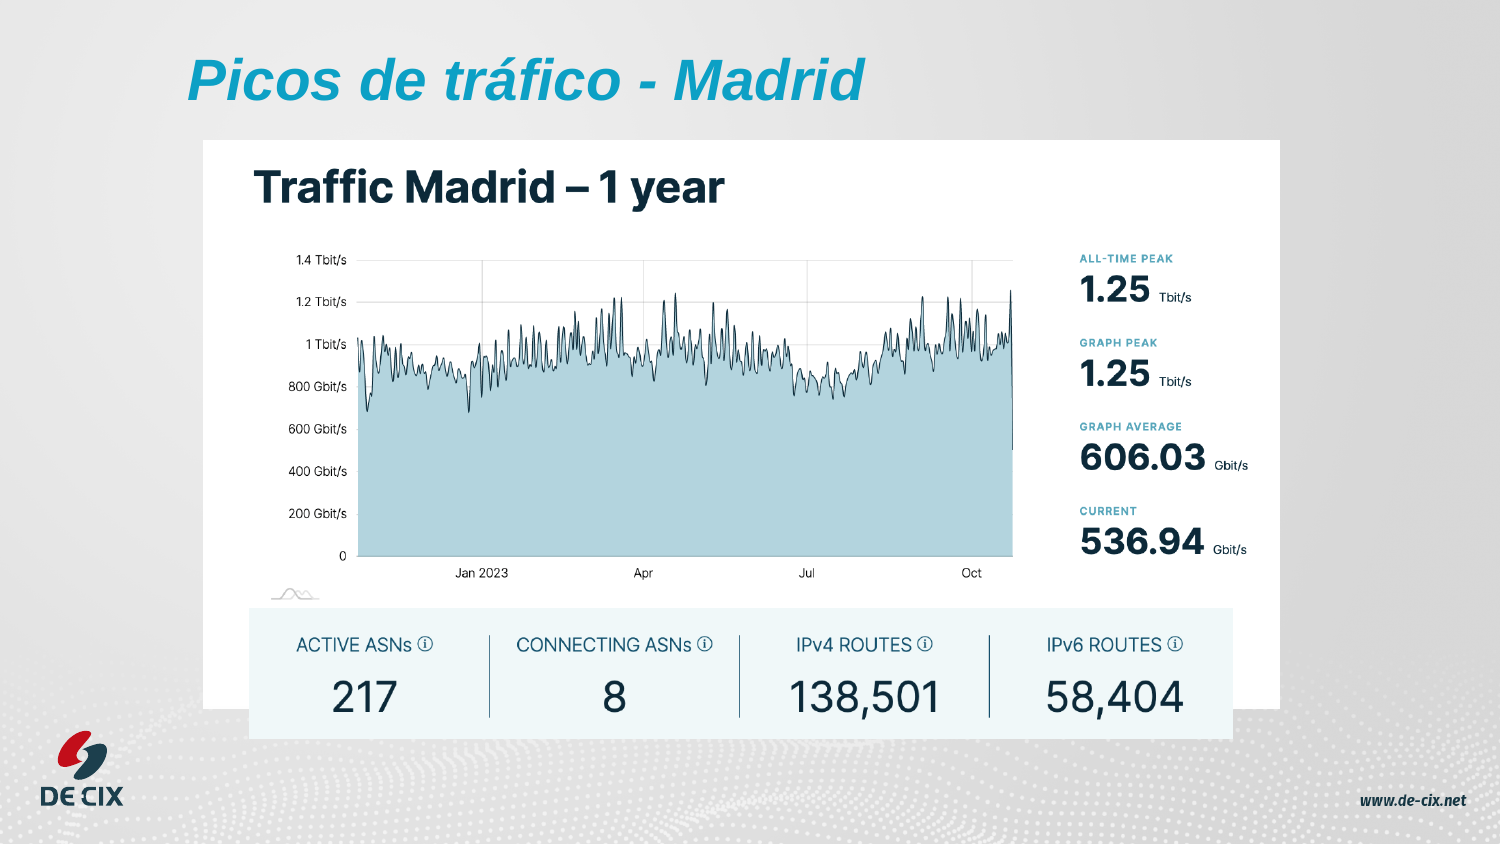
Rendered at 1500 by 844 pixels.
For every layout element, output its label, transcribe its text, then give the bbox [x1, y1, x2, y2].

picture [0, 0, 1500, 844]
text_box Picos de tráfico - Madrid [172, 34, 1327, 120]
